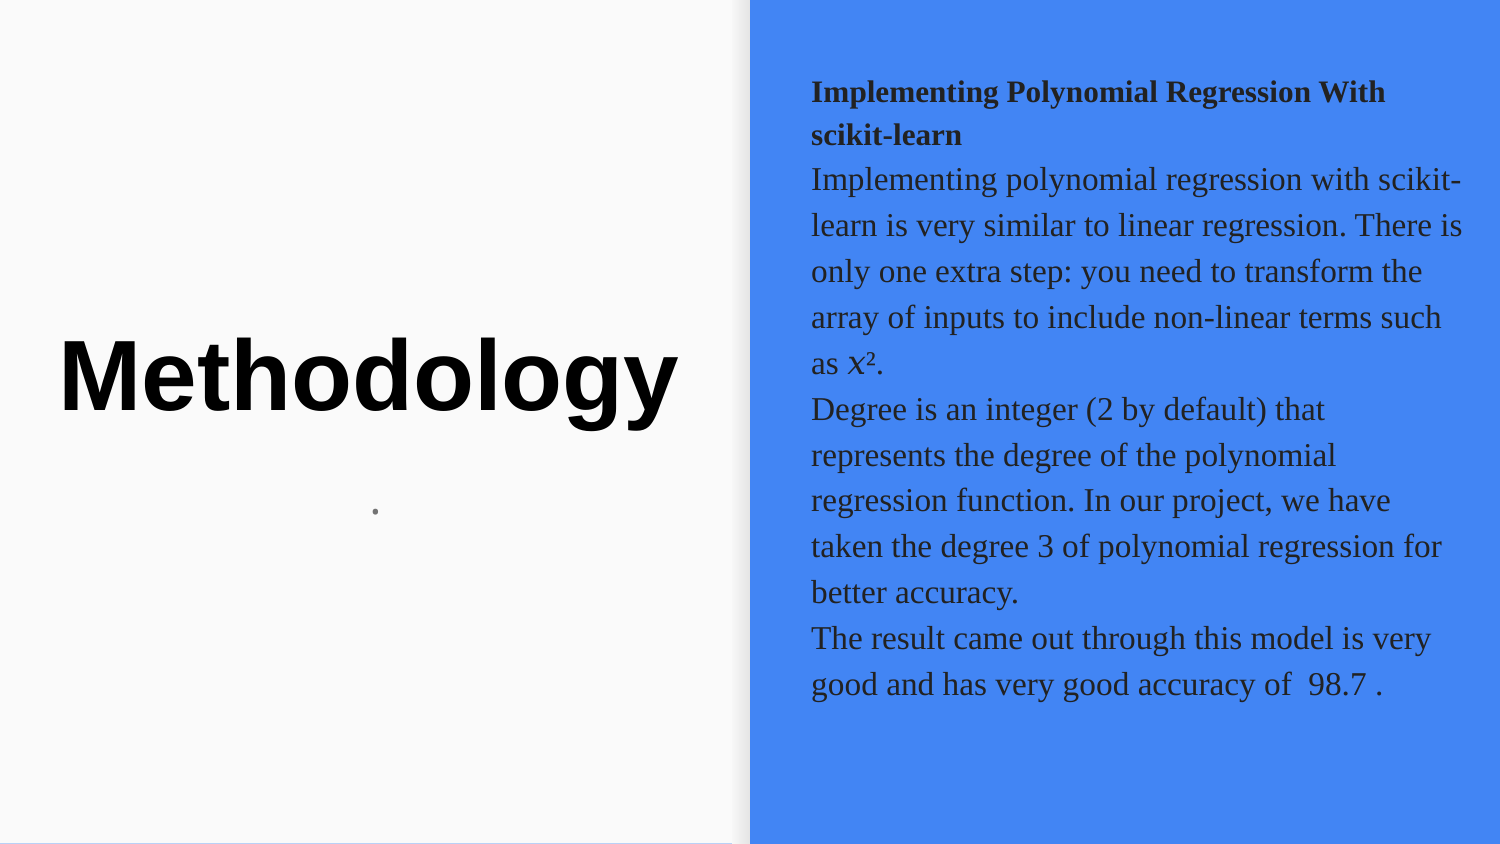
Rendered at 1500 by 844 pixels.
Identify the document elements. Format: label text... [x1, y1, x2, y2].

subtitle . [43, 455, 708, 659]
title Methodology [43, 202, 708, 446]
list Implementing Polynomial Regression With scikit-learn Implementing polynomial regression with scikit-learn is very similar to linear regression. There is only one extra step: you need to transform the array of inputs to include non-linear terms such as 𝑥². Degree is an integer (2 by default) that represents the degree of the polynomial regression function. In our project, we have taken the degree 3 of polynomial regression for better accuracy. The result came out through this model is very good and has very good accuracy of 98.7 . [796, 0, 1483, 820]
